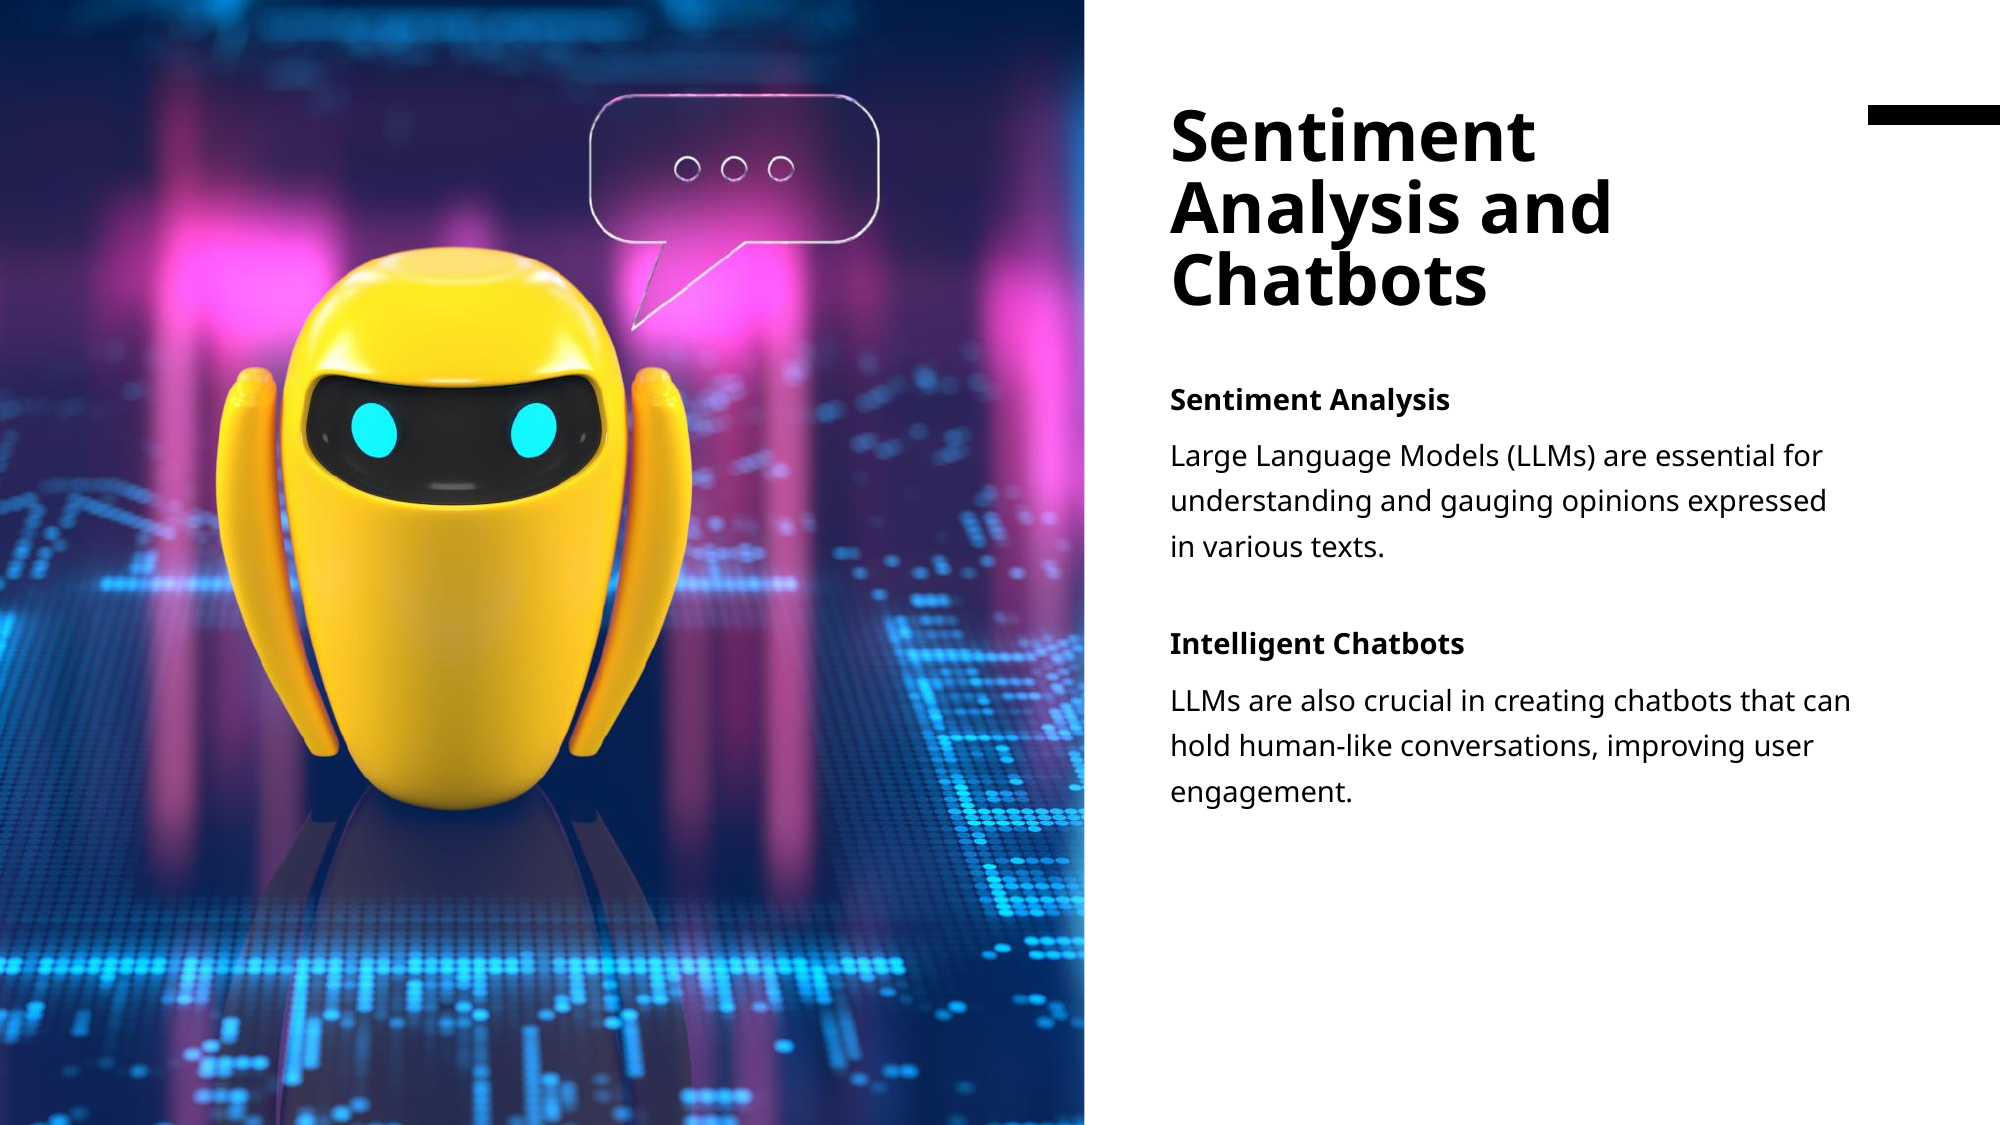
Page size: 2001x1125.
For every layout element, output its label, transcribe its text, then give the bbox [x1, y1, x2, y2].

picture [0, 0, 1085, 1125]
title Sentiment Analysis and Chatbots [1155, 95, 1860, 347]
list Sentiment Analysis Large Language Models (LLMs) are essential for understanding and gauging opinions expressed in various texts. Intelligent Chatbots LLMs are also crucial in creating chatbots that can hold human-like conversations, improving user engagement. [1155, 363, 1871, 1035]
